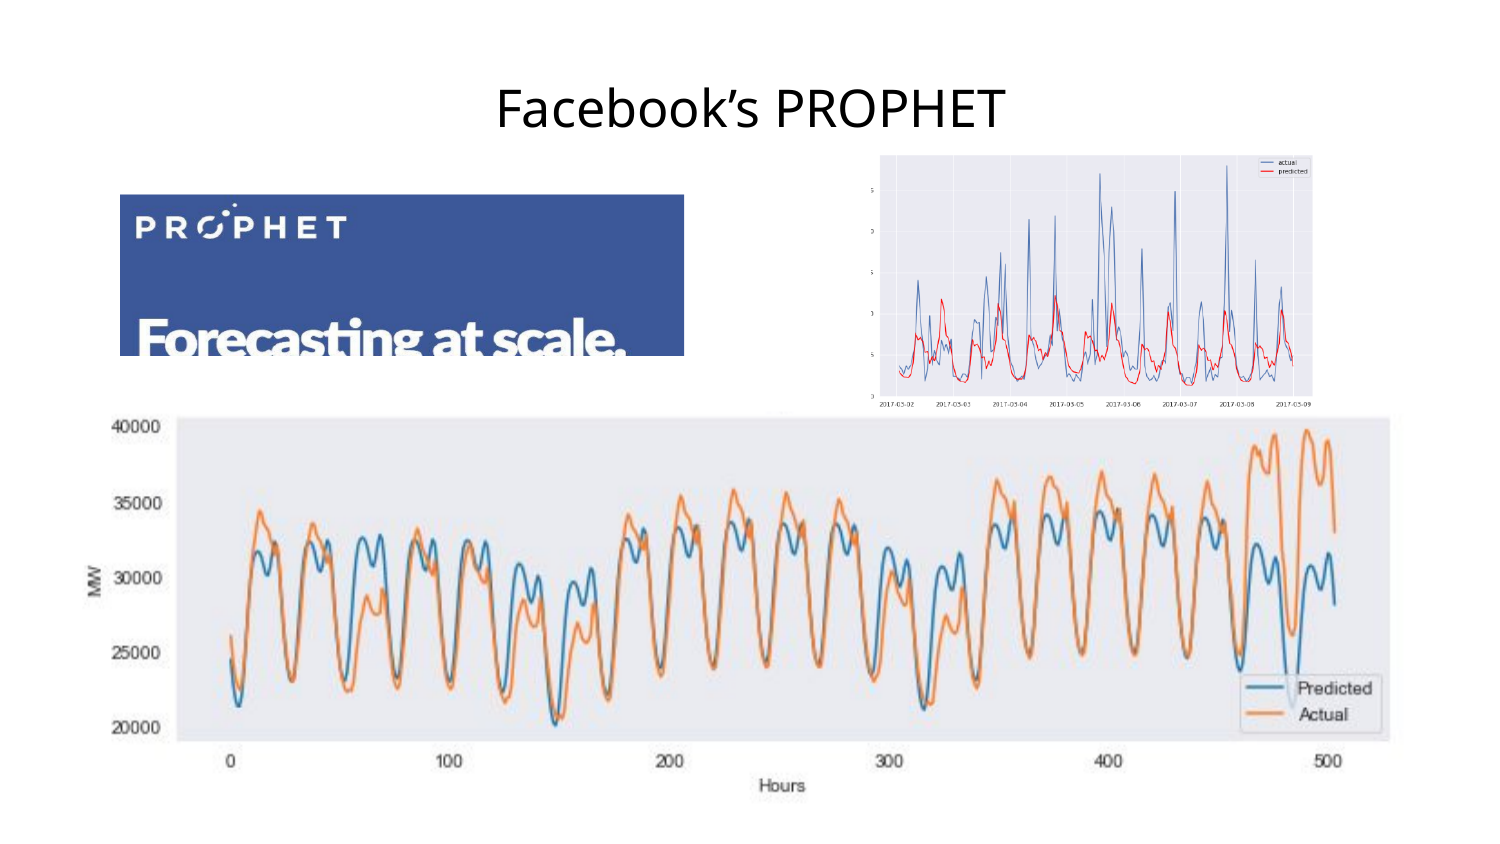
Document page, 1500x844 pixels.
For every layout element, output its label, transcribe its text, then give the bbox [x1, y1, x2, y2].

picture [61, 136, 1432, 812]
title Facebook’s PROPHET [75, 67, 1427, 146]
